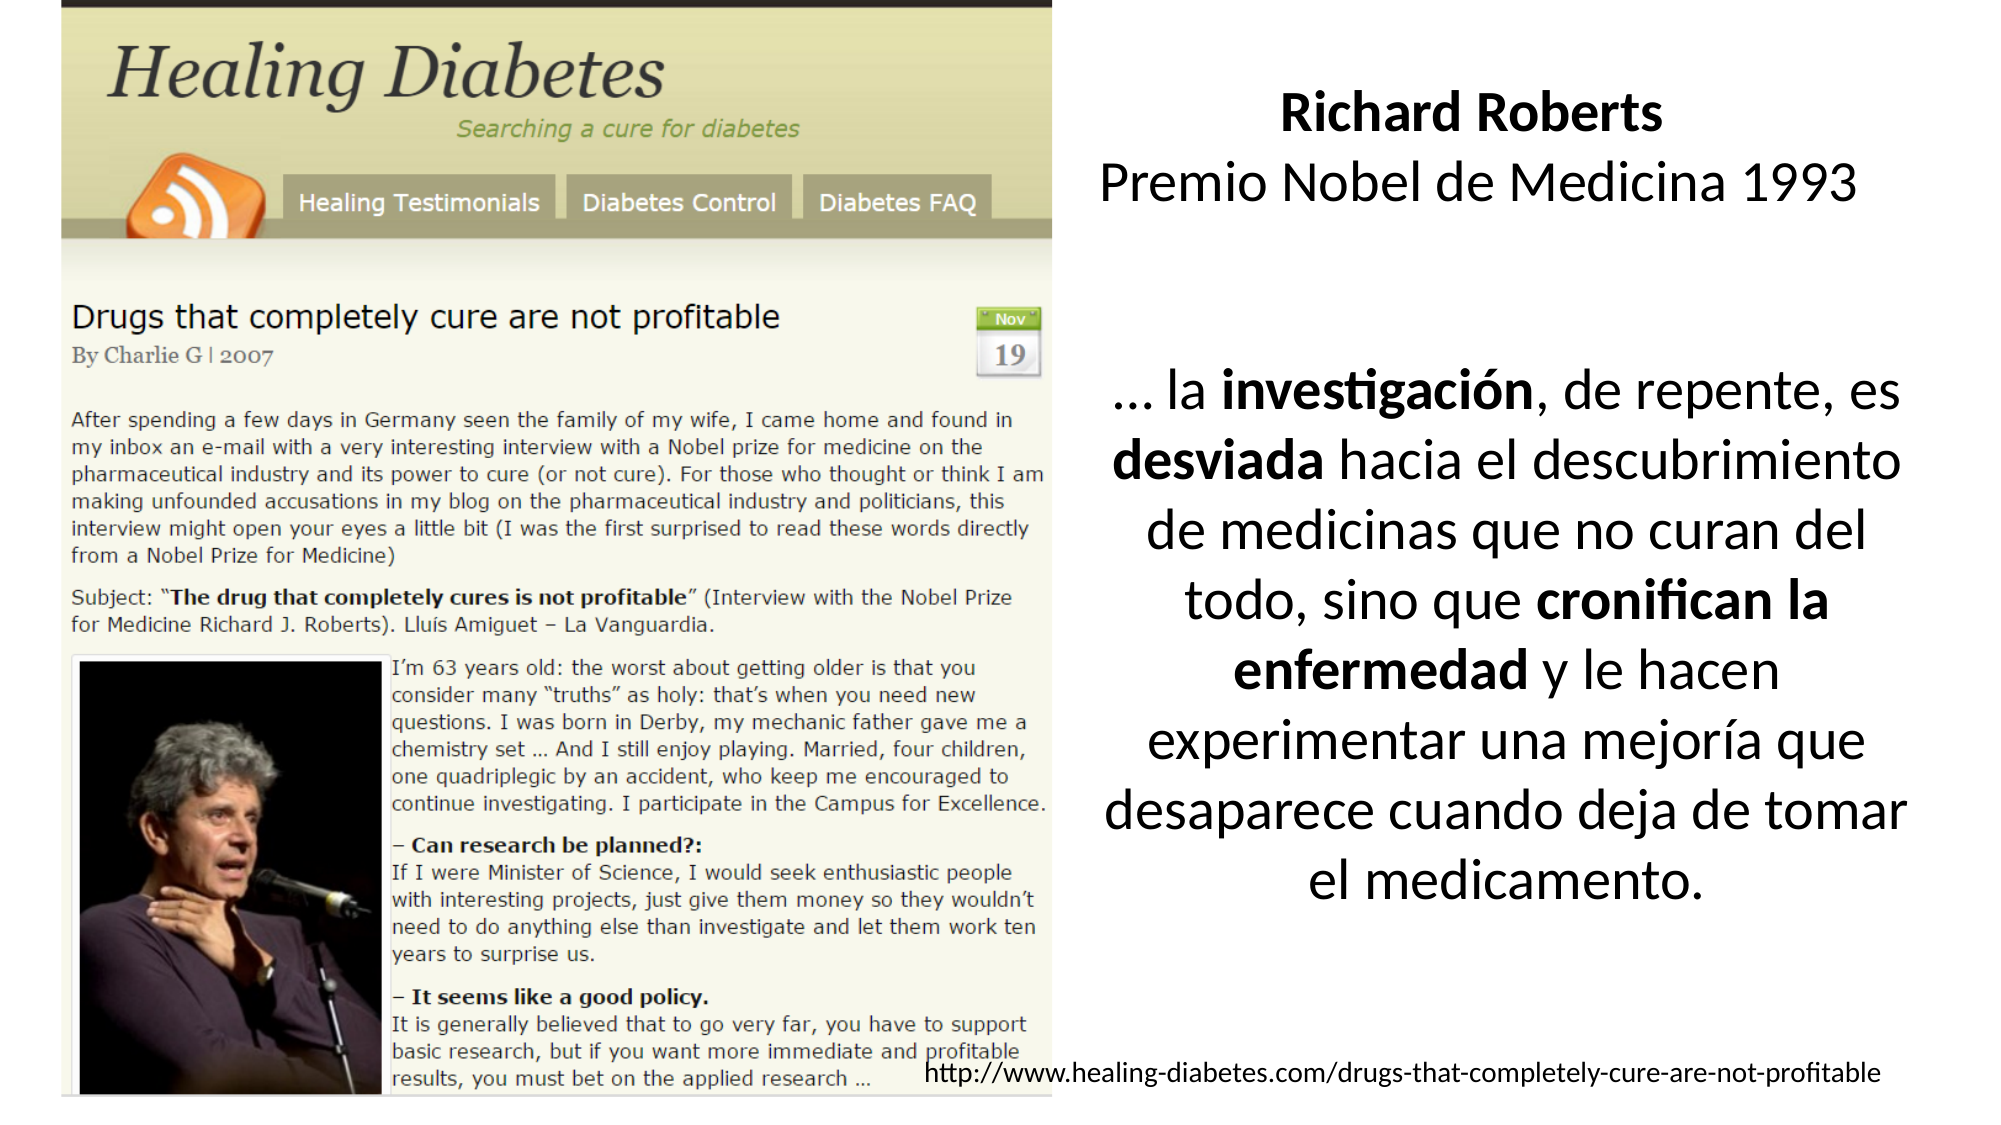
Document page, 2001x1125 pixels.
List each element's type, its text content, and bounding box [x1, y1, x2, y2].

picture [61, 0, 1053, 1097]
text_box … la investigación, de repente, es desviada hacia el descubrimiento de medicinas que no curan del todo, sino que cronifican la enfermedad y le hacen experimentar una mejoría que desaparece cuando deja de tomar el medicamento. [1080, 343, 1934, 919]
text_box http://www.healing-diabetes.com/drugs-that-completely-cure-are-not-profitable [1053, 1046, 1963, 1097]
text_box Richard Roberts Premio Nobel de Medicina 1993 [1053, 65, 1906, 221]
